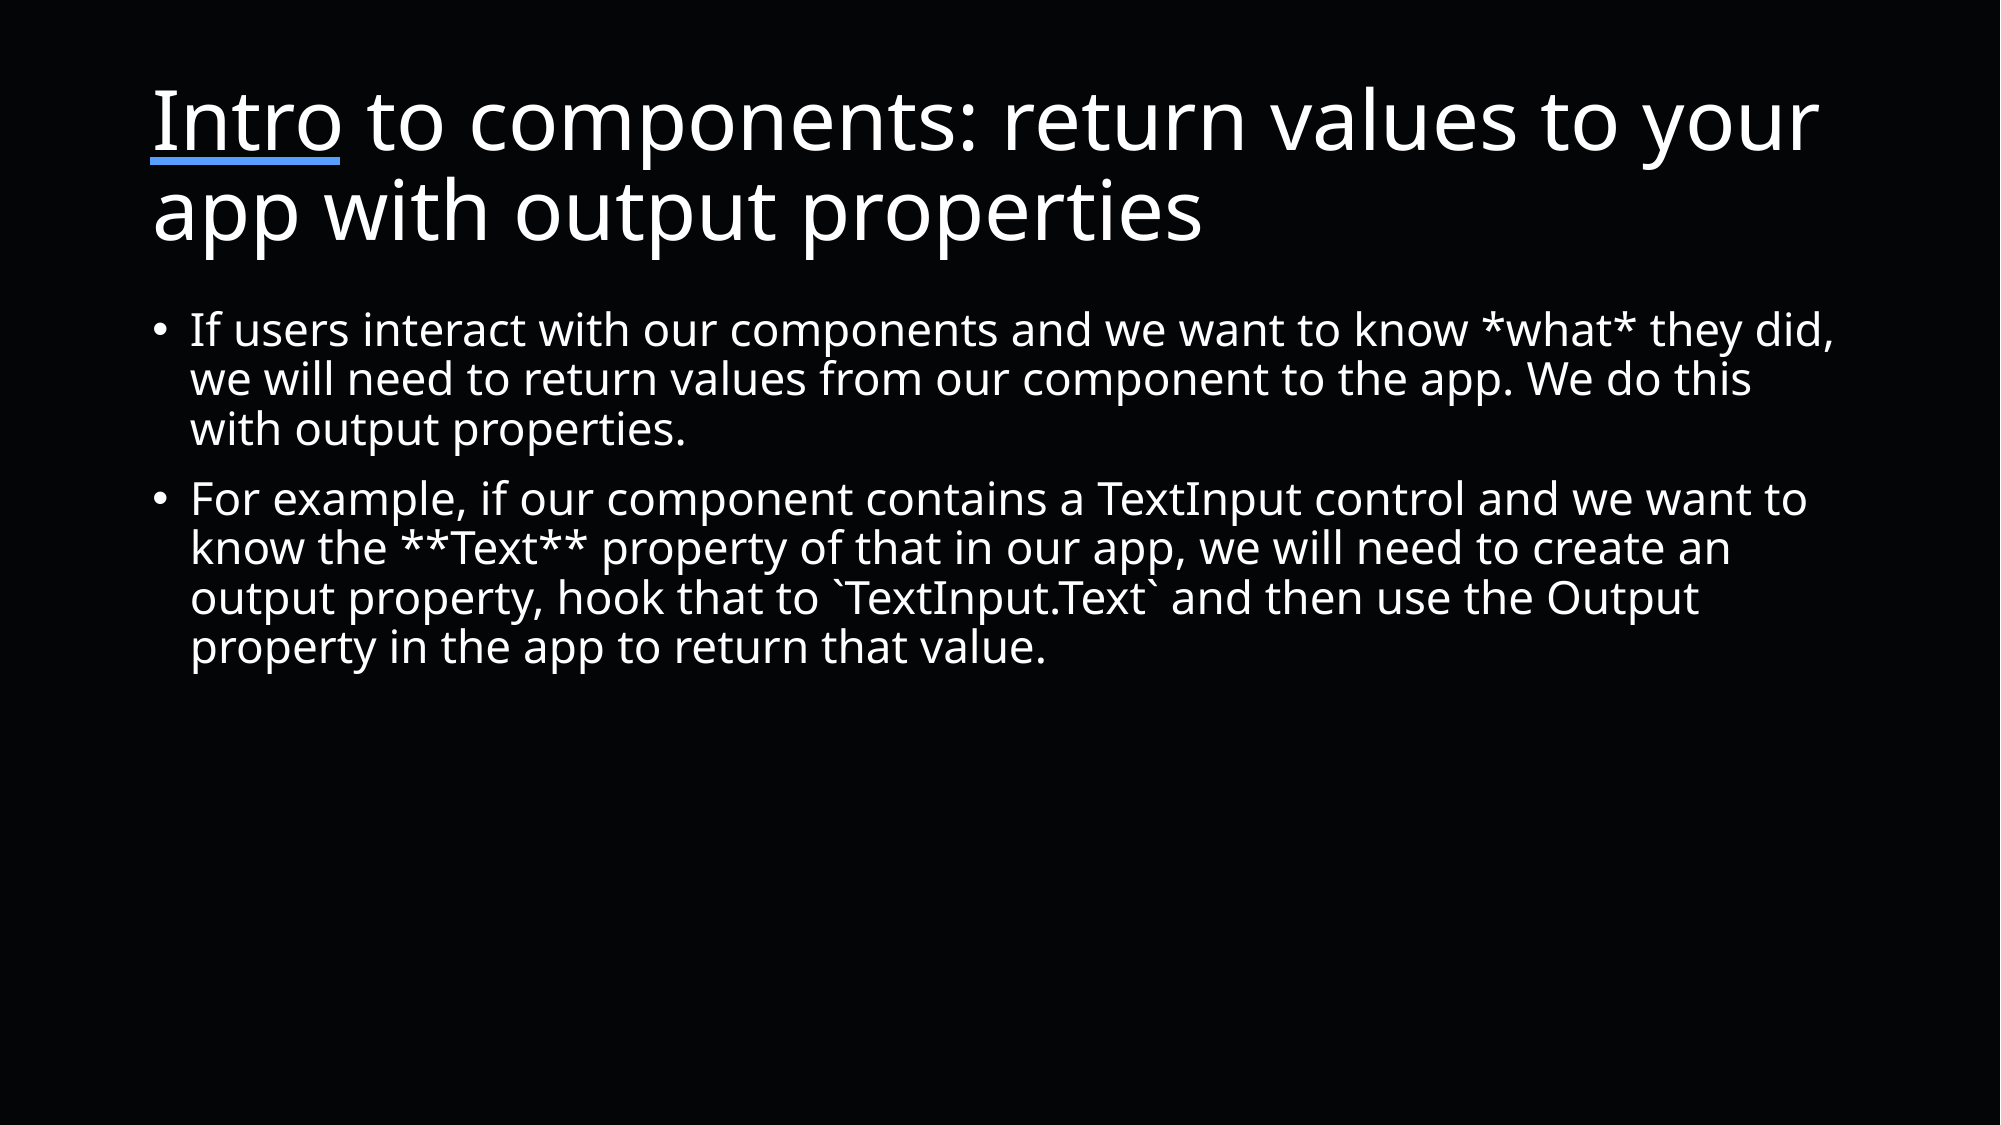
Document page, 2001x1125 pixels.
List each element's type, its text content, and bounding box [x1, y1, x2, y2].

title Intro to components: return values to your app with output properties [137, 59, 1863, 278]
list If users interact with our components and we want to know *what* they did, we will need to return values from our component to the app. We do this with output properties. For example, if our component contains a TextInput control and we want to know the **Text** property of that in our app, we will need to create an output property, hook that to `TextInput.Text` and then use the Output property in the app to return that value. [137, 299, 1863, 1014]
